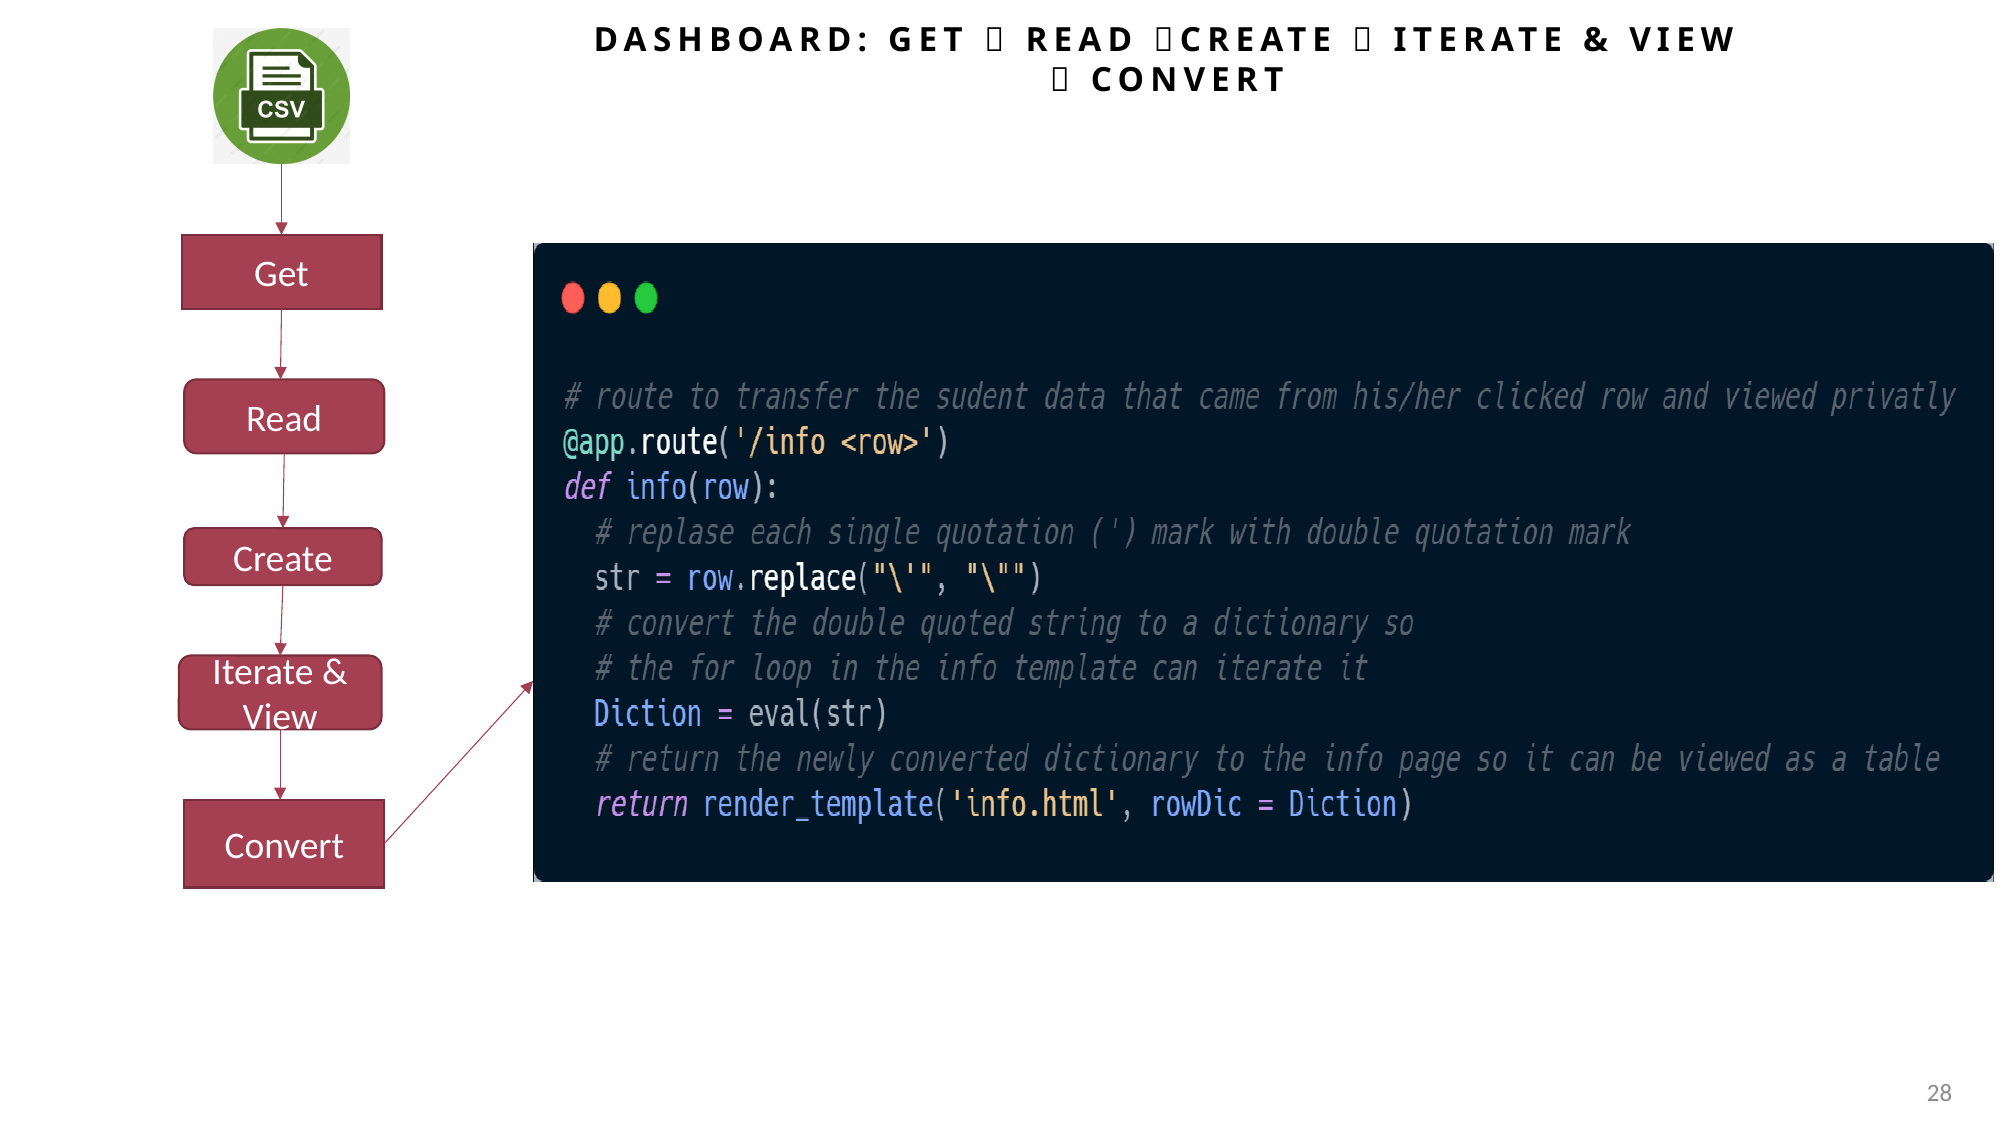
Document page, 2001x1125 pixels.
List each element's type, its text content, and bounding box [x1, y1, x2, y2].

text_box Read [183, 378, 386, 455]
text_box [384, 680, 534, 844]
text_box Get [181, 234, 383, 310]
picture [213, 28, 350, 165]
text_box Create [183, 527, 383, 587]
slide_number 28 [1894, 1061, 1968, 1121]
text_box Iterate & View [177, 654, 383, 731]
picture [533, 243, 1994, 882]
title Dashboard: Get  Read Create  iterate & view  Convert [566, 19, 1768, 97]
text_box Convert [183, 799, 385, 889]
